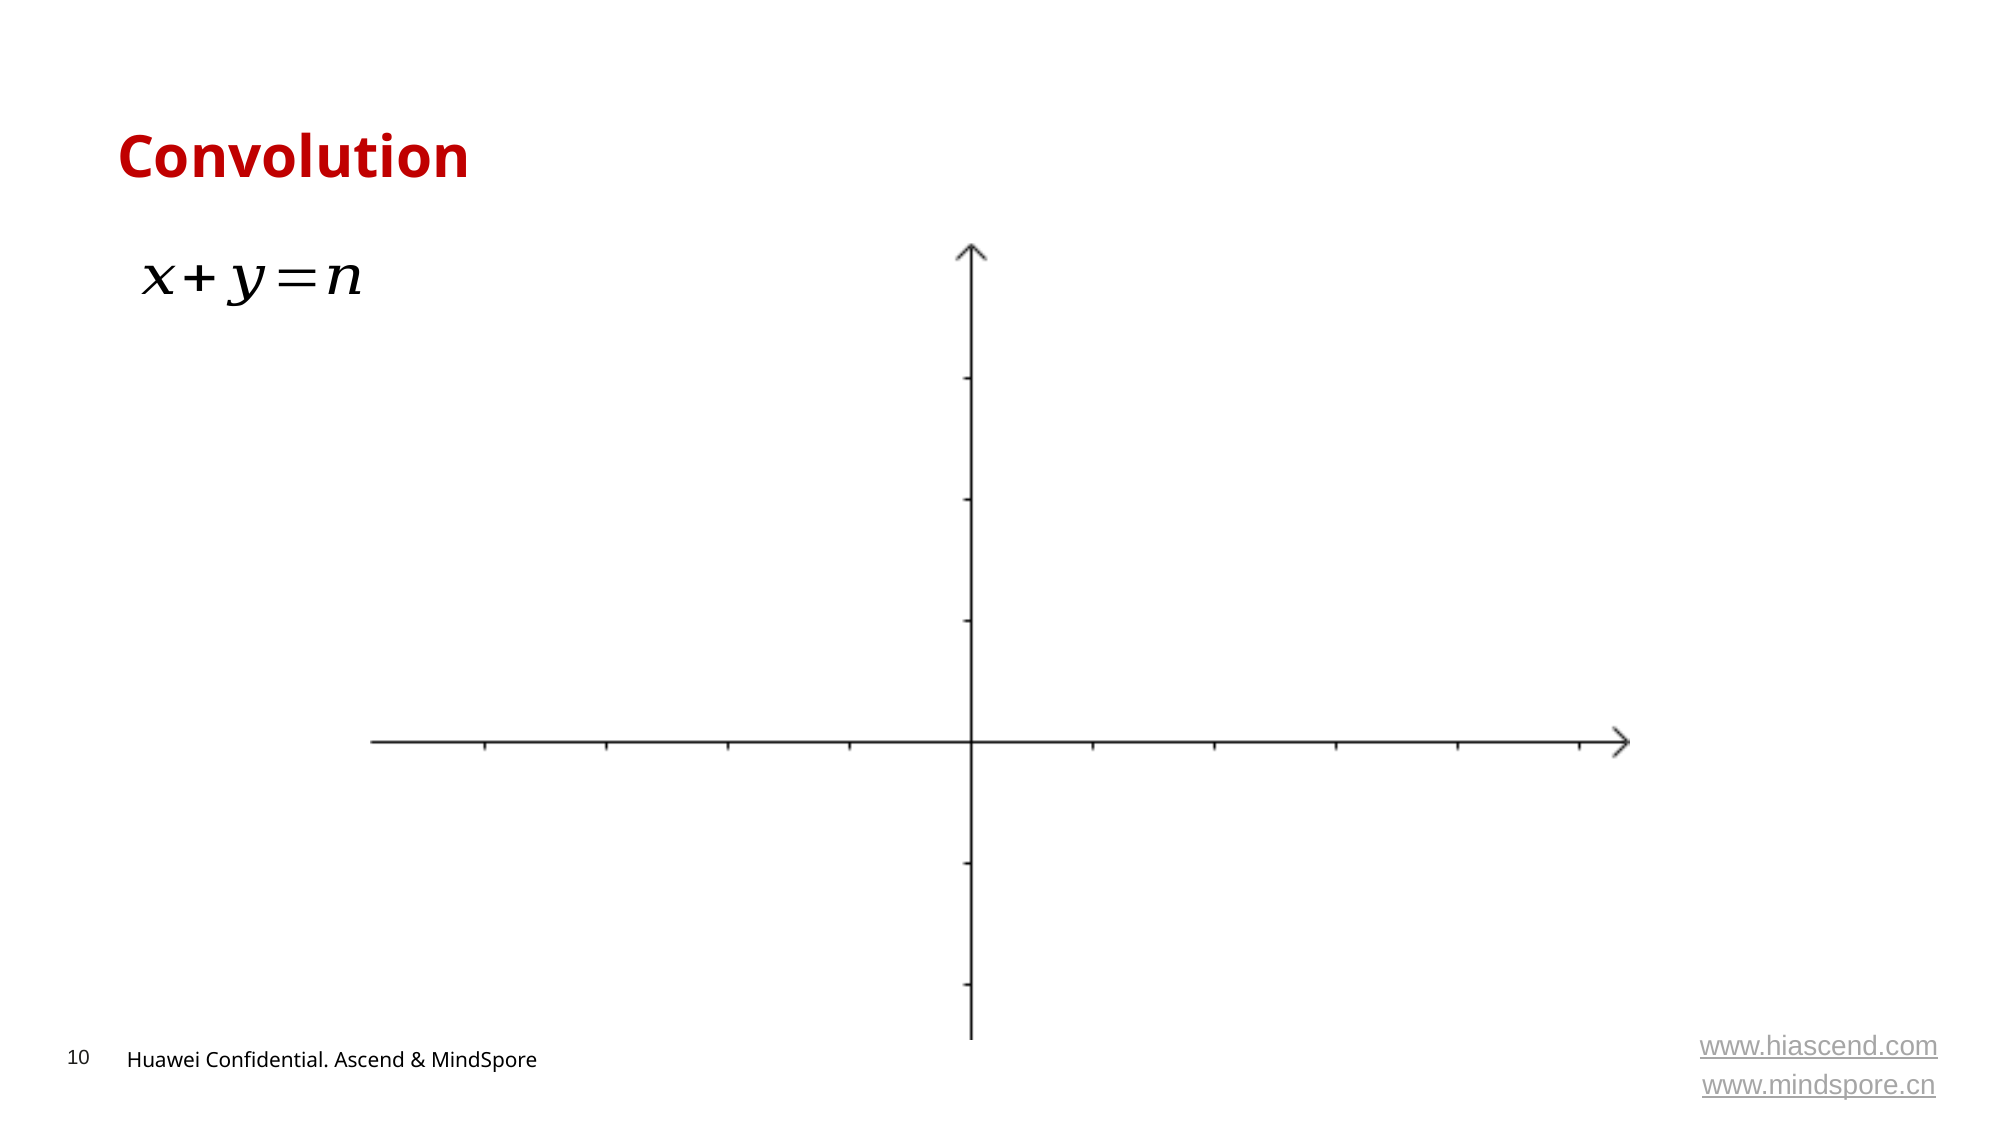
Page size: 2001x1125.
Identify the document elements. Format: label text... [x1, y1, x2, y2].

picture [370, 241, 1631, 1040]
title Convolution [102, 111, 1901, 209]
